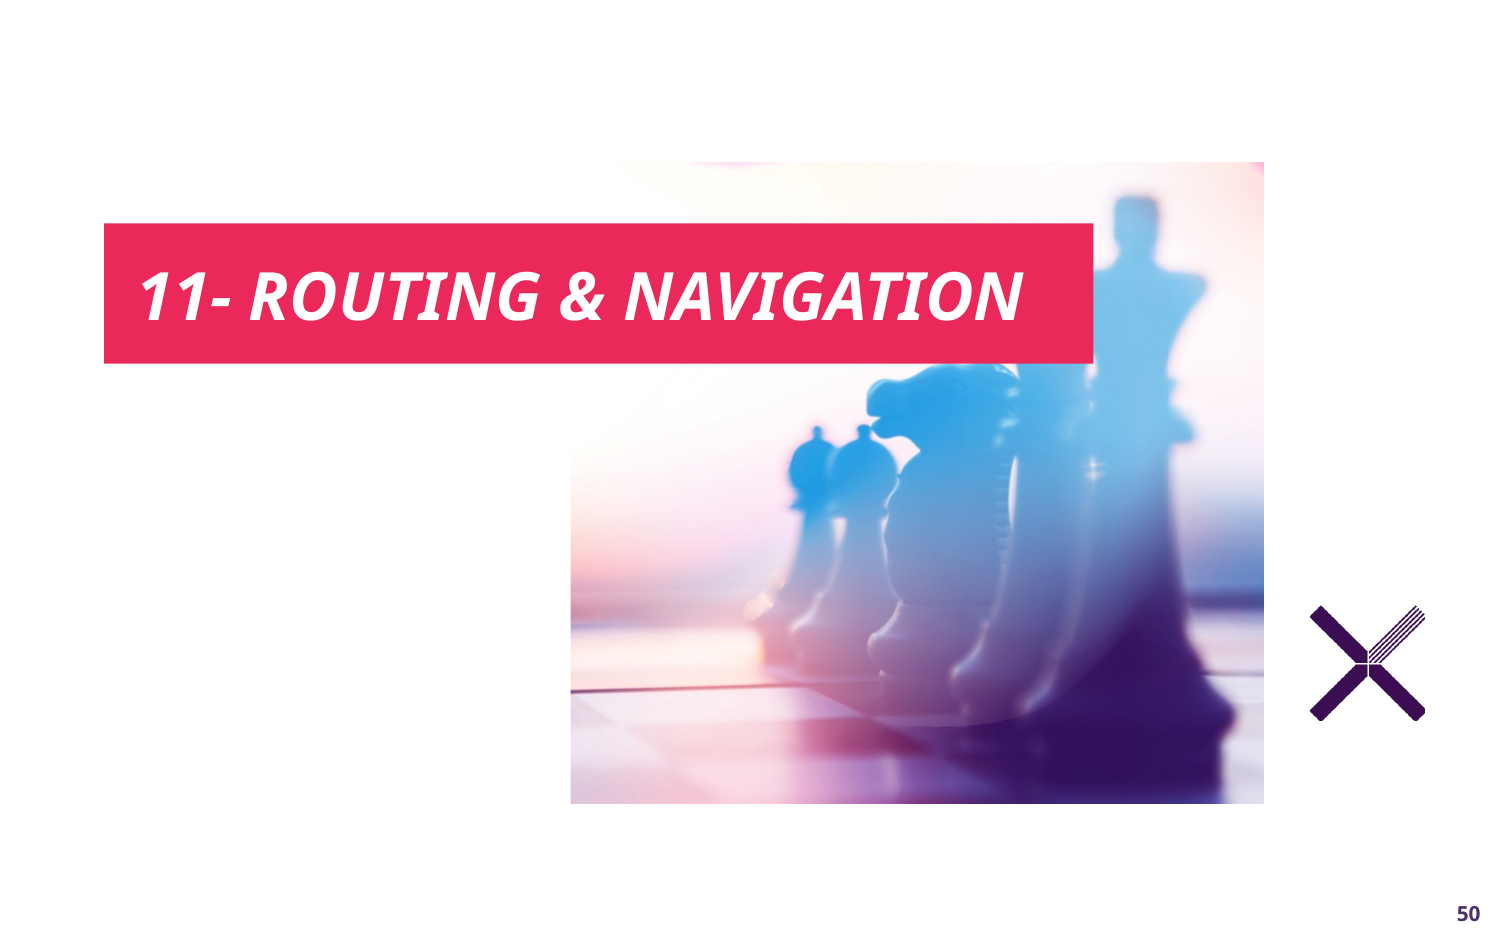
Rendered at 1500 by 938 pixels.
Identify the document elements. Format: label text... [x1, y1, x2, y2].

slide_number 50 [1377, 889, 1496, 938]
list 11- ROUTING & NAVIGATION [104, 223, 1094, 364]
picture [570, 162, 1264, 804]
